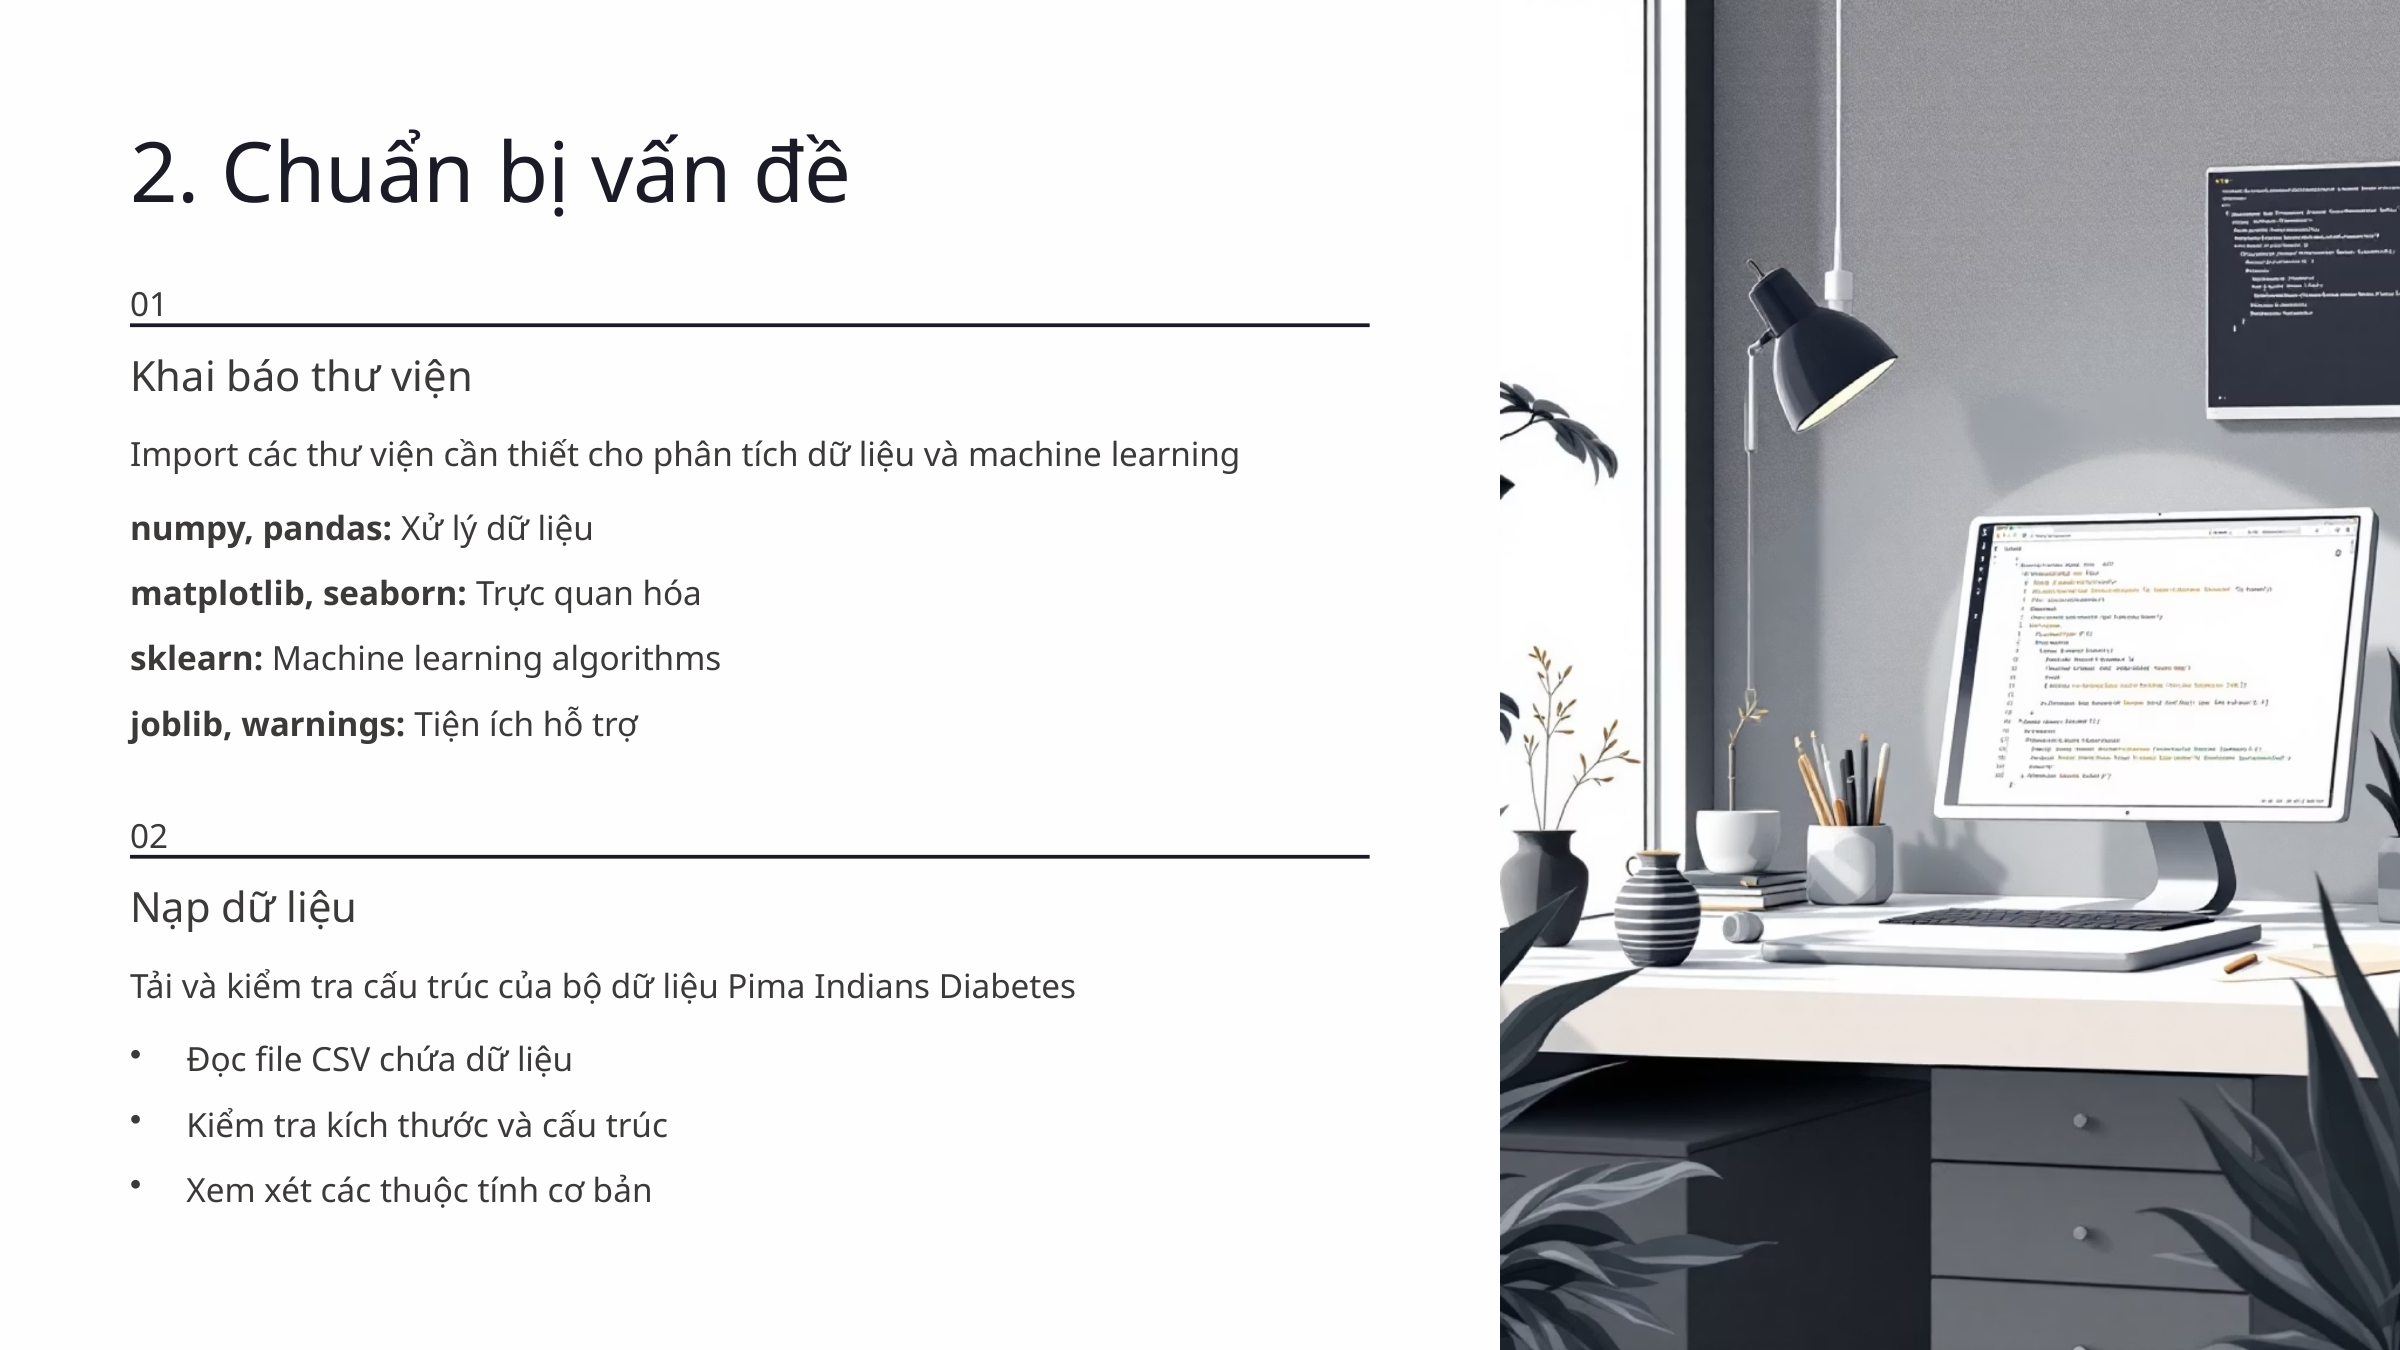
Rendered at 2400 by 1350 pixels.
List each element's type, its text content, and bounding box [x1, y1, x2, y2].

text_box 2. Chuẩn bị vấn đề [130, 115, 968, 220]
text_box Kiểm tra kích thước và cấu trúc [130, 1090, 1370, 1145]
text_box Import các thư viện cần thiết cho phân tích dữ liệu và machine learning [130, 420, 1370, 474]
text_box Tải và kiểm tra cấu trúc của bộ dữ liệu Pima Indians Diabetes [130, 951, 1370, 1006]
text_box [130, 854, 1370, 859]
text_box Xem xét các thuộc tính cơ bản [130, 1155, 1370, 1210]
text_box Đọc file CSV chứa dữ liệu [130, 1025, 1370, 1079]
text_box 02 [130, 801, 164, 844]
text_box joblib, warnings: Tiện ích hỗ trợ [130, 689, 1370, 744]
text_box Nạp dữ liệu [130, 879, 549, 932]
text_box matplotlib, seaborn: Trực quan hóa [130, 558, 1370, 613]
text_box Khai báo thư viện [130, 347, 549, 400]
text_box sklearn: Machine learning algorithms [130, 624, 1370, 678]
picture [1499, 0, 2400, 1350]
text_box numpy, pandas: Xử lý dữ liệu [130, 493, 1370, 548]
text_box 01 [130, 270, 164, 313]
text_box [130, 323, 1370, 328]
